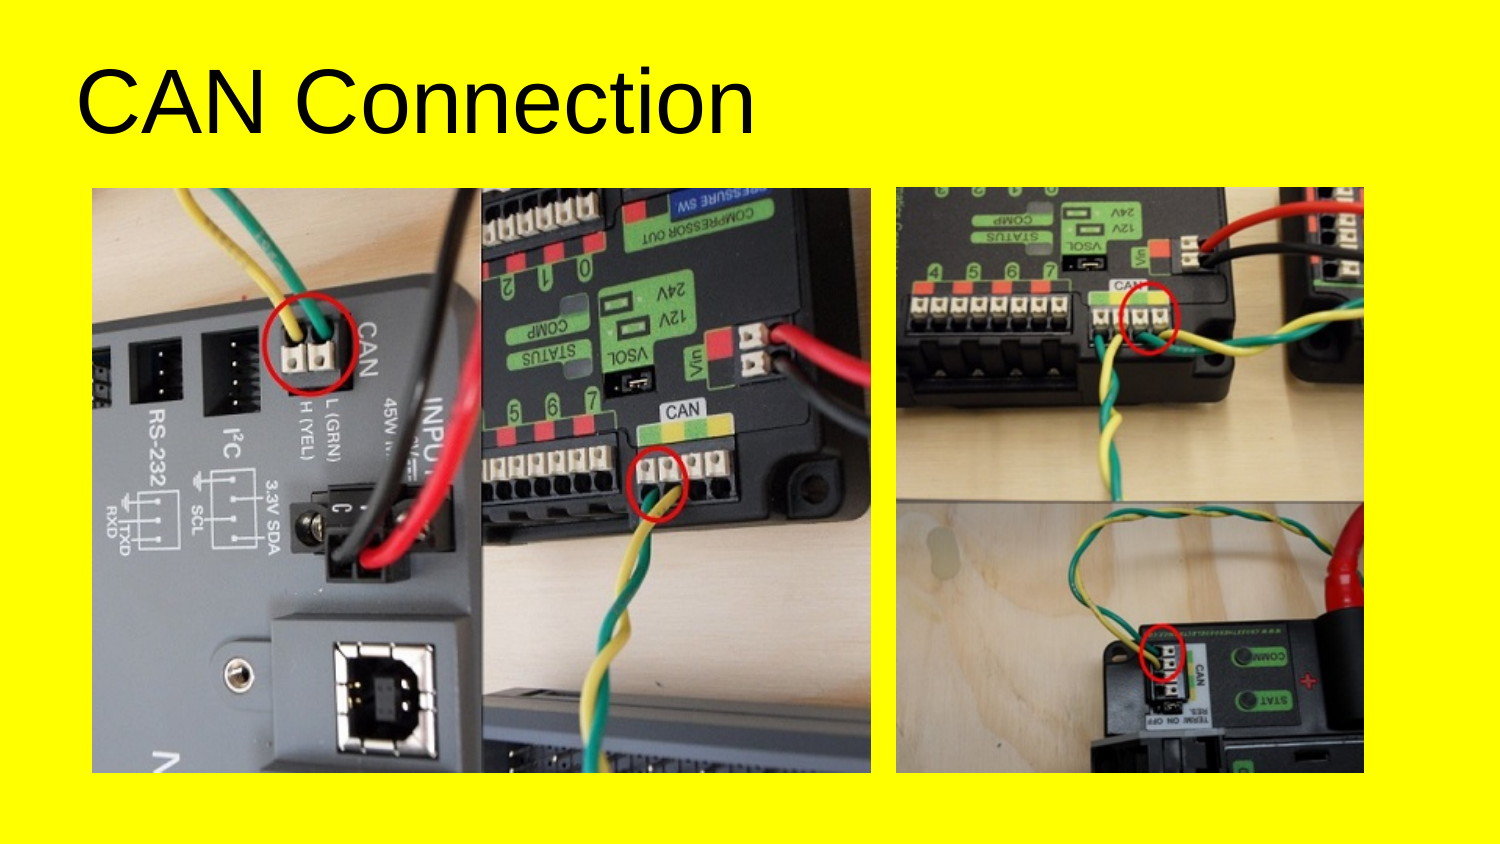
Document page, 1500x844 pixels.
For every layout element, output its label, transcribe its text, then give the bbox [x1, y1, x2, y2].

title CAN Connection [75, 33, 1425, 175]
picture [896, 187, 1365, 773]
picture [91, 187, 871, 773]
